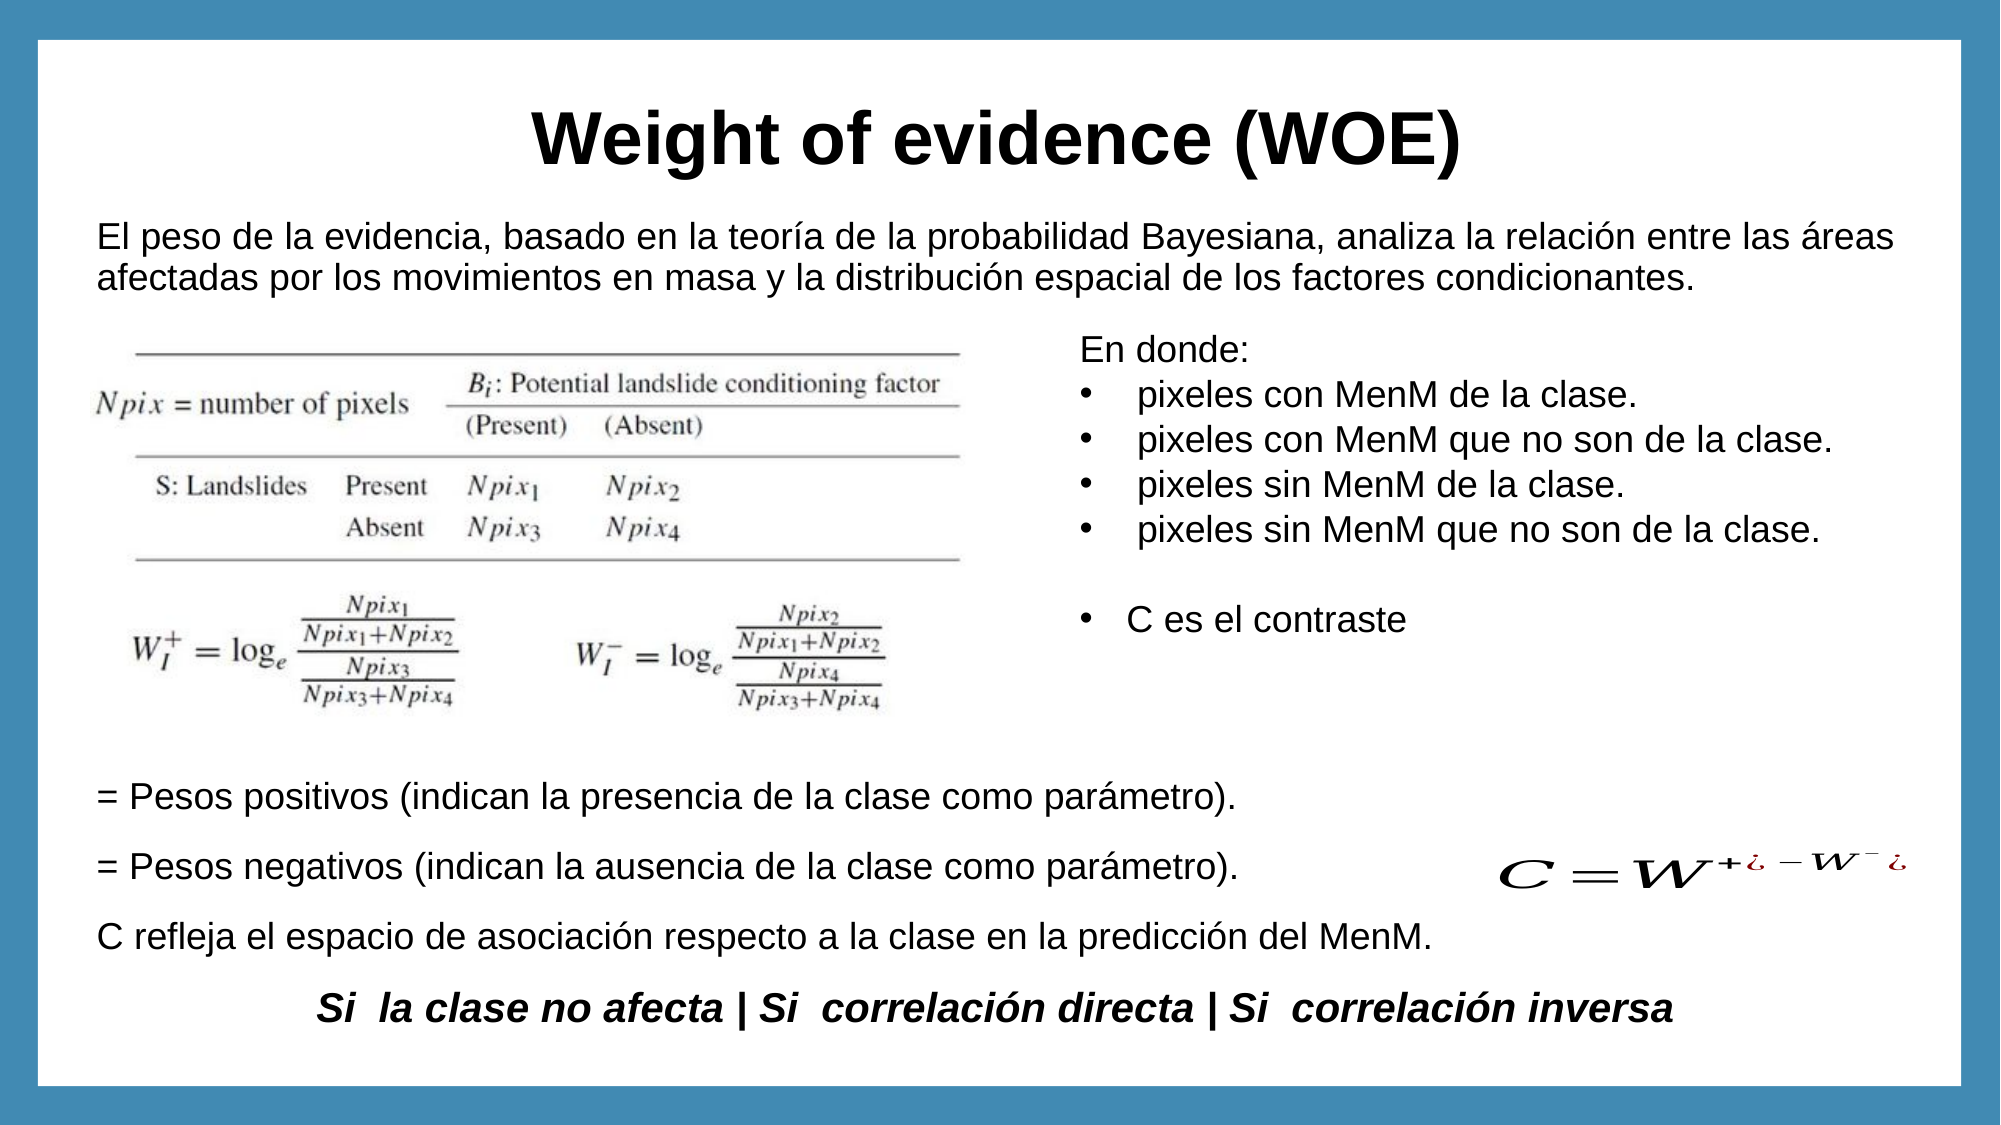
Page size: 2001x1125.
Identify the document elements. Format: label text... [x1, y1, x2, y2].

text_box Weight of evidence (WOE) [37, 60, 1958, 221]
picture [89, 341, 971, 733]
